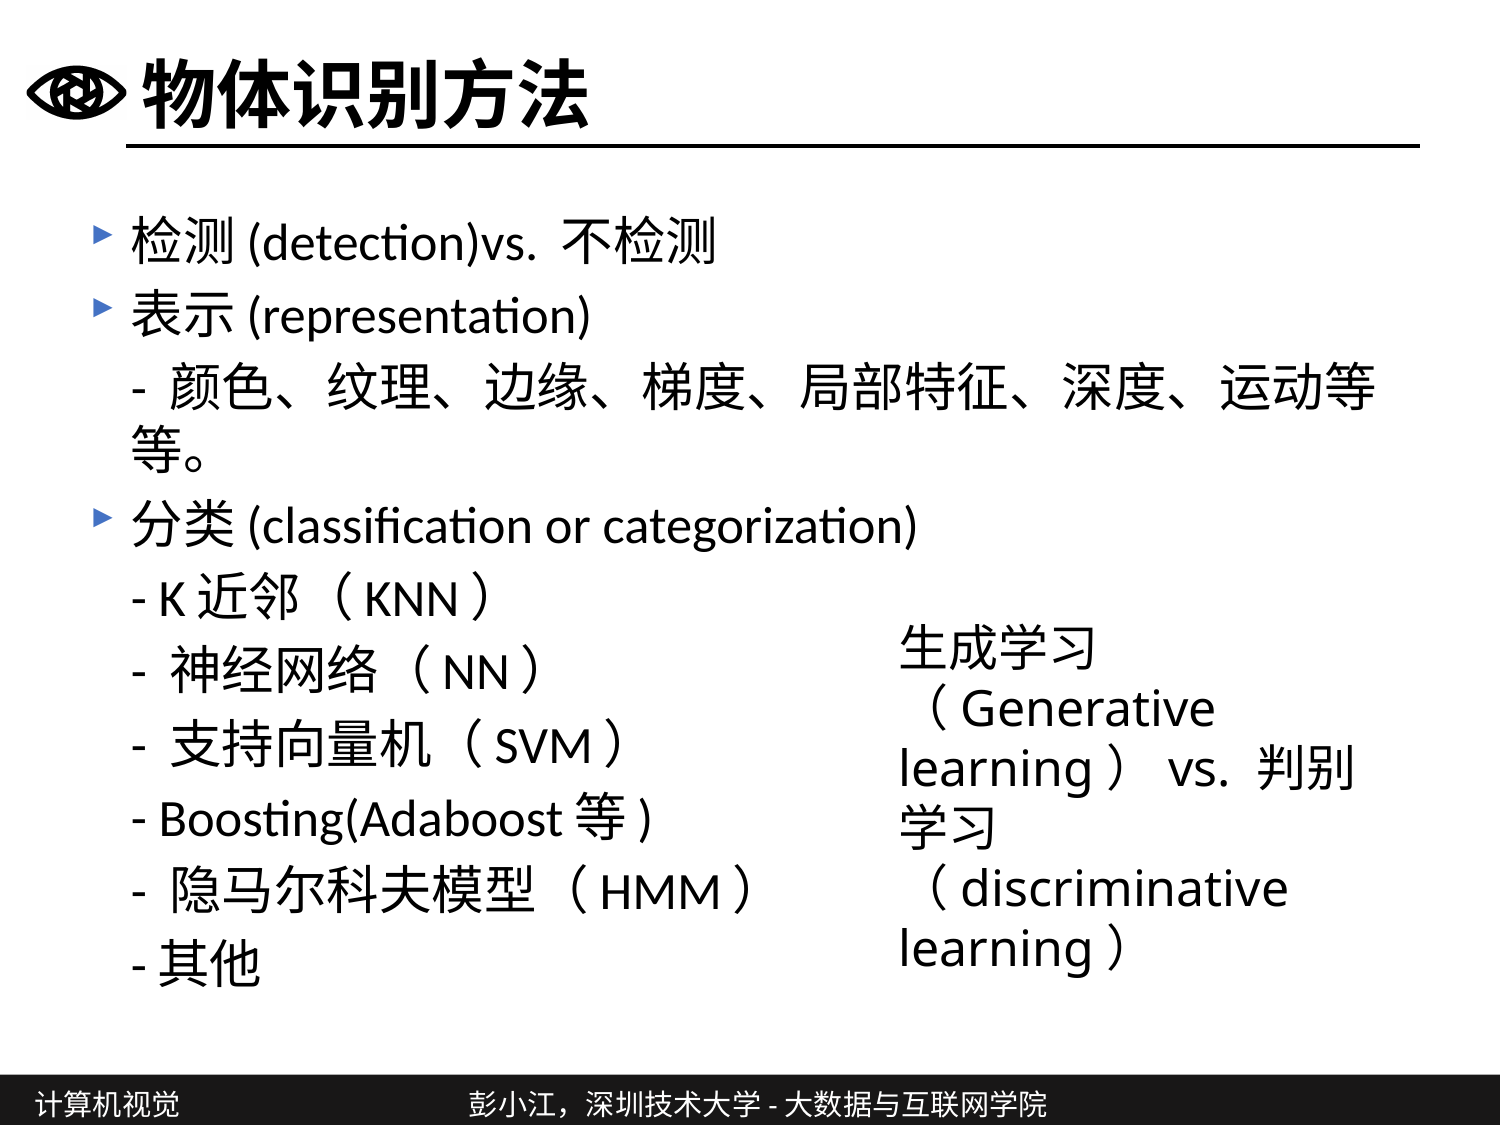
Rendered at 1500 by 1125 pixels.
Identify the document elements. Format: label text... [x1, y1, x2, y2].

title 物体识别方法 [126, 39, 1421, 146]
text_box 生成学习（Generative learning）vs. 判别学习 （discriminative learning） [809, 609, 1406, 985]
list 检测(detection)vs. 不检测 表示(representation) - 颜色、纹理、边缘、梯度、局部特征、深度、运动等等。 分类(classification or categorization) - K近邻（KNN） - 神经网络（NN） - 支持向量机（SVM） - Boosting(Adaboost等) - 隐马尔科夫模型（HMM） -其他 [75, 200, 1425, 1010]
